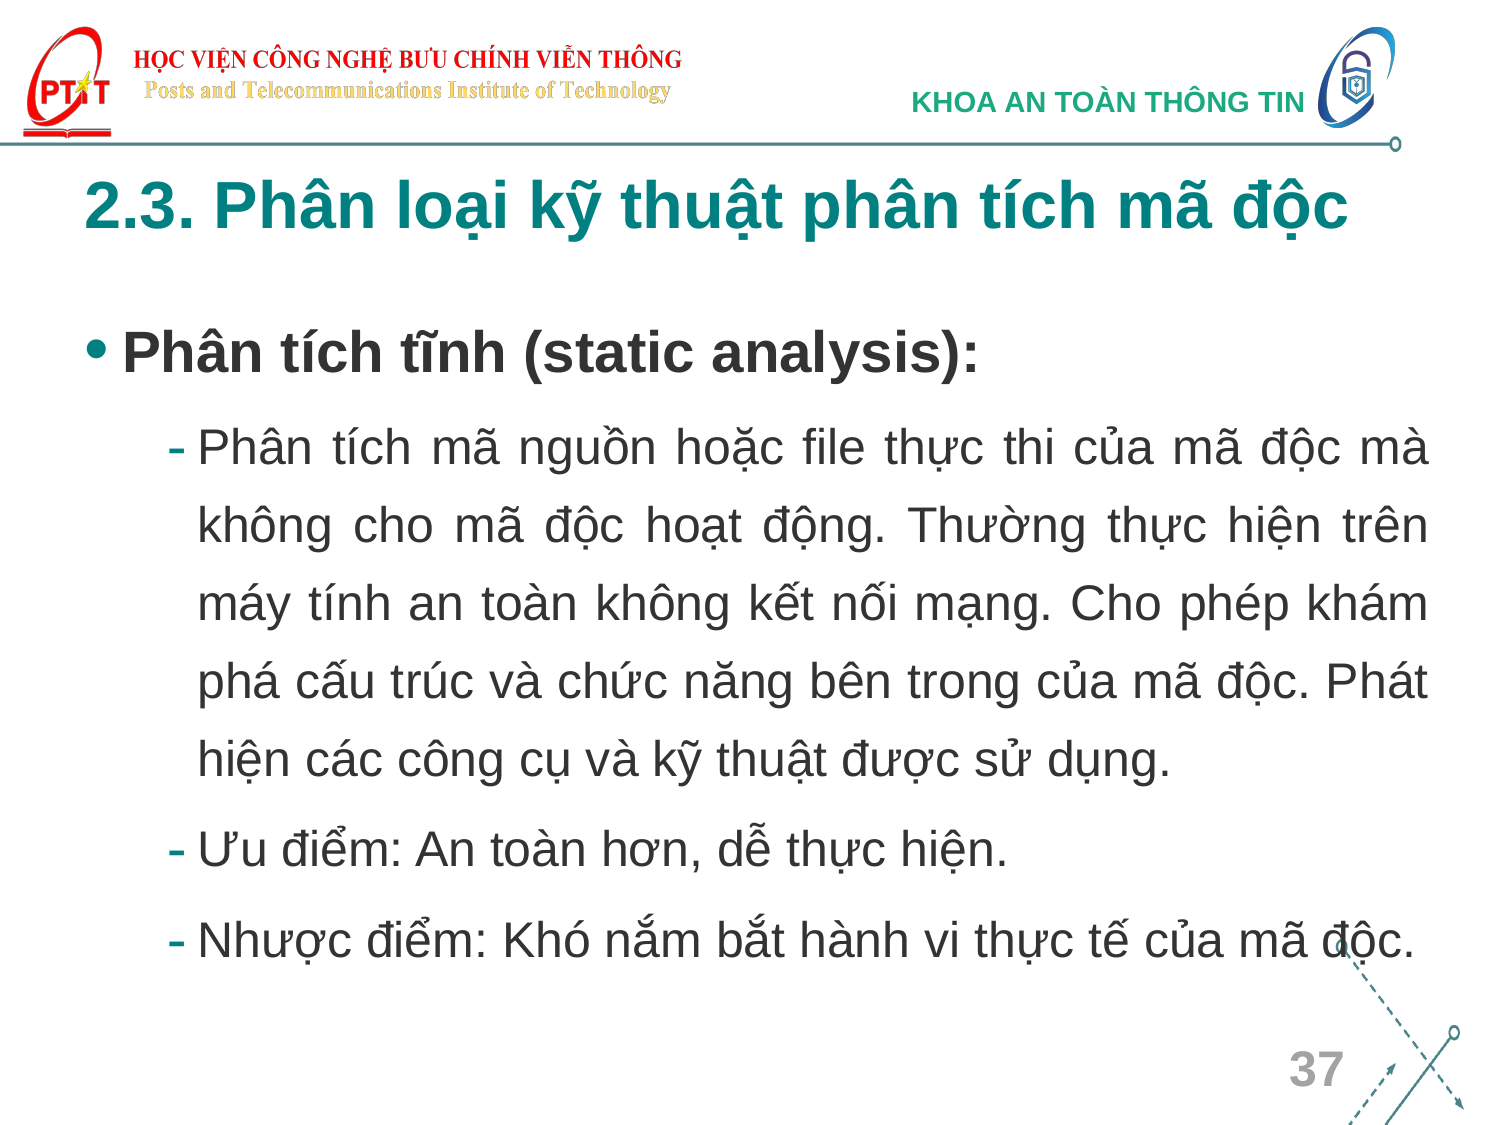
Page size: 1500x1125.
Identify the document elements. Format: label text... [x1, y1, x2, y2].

picture [1318, 27, 1395, 128]
list Phân tích tĩnh (static analysis): Phân tích mã nguồn hoặc file thực thi của mã độc mà không cho mã độc hoạt động. Thường thực hiện trên máy tính an toàn không kết nối mạng. Cho phép khám phá cấu trúc và chức năng bên trong của mã độc. Phát hiện các công cụ và kỹ thuật được sử dụng. Ưu điểm: An toàn hơn, dễ thực hiện. Nhược điểm: Khó nắm bắt hành vi thực tế của mã độc. [69, 285, 1445, 1064]
picture [0, 18, 695, 147]
title 2.3. Phân loại kỹ thuật phân tích mã độc [69, 163, 1406, 261]
